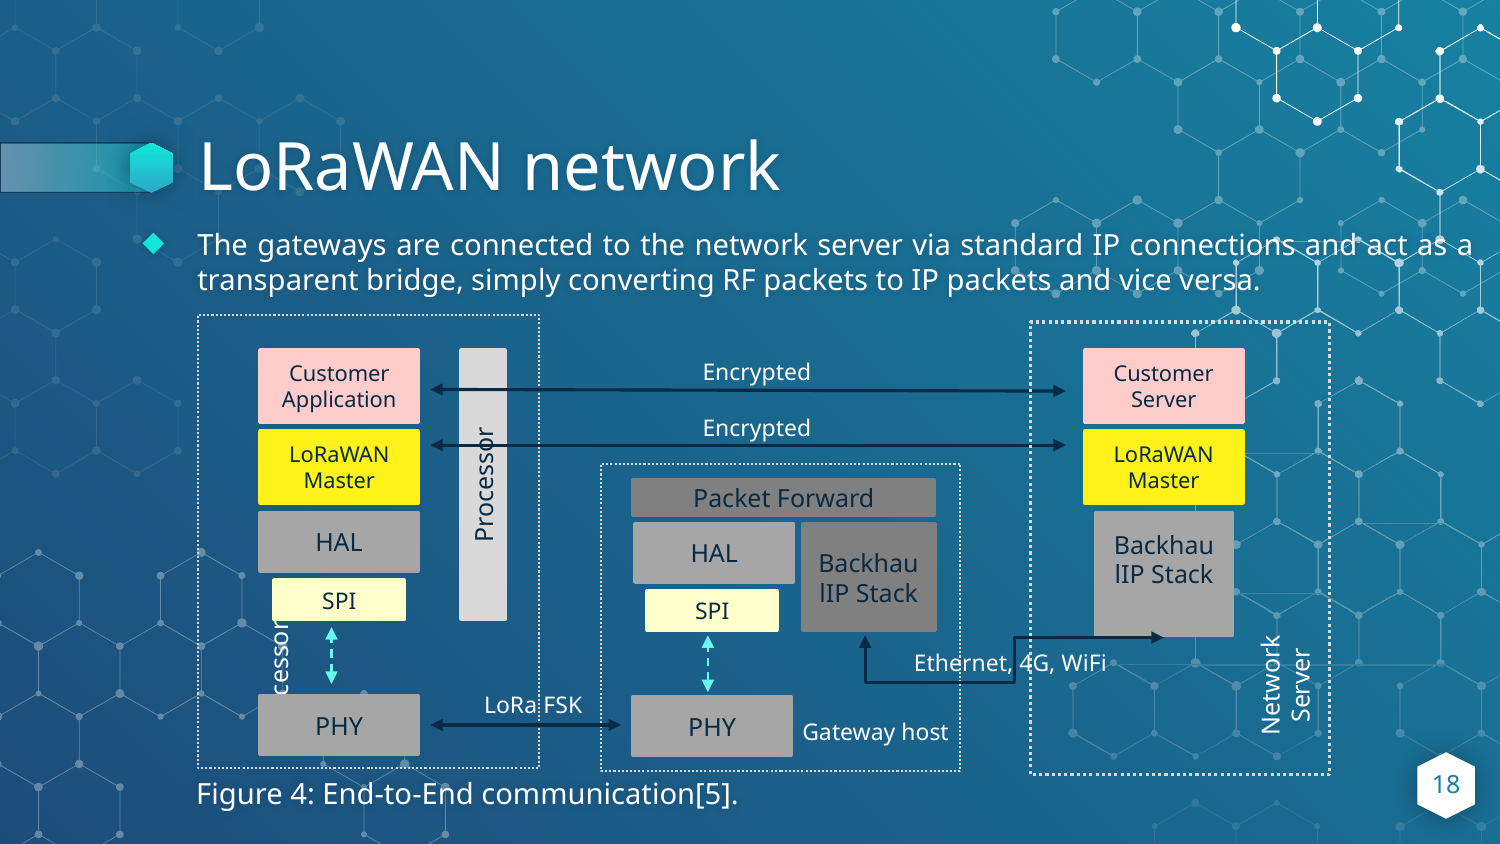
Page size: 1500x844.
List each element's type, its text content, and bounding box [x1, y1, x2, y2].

text_box PHY [631, 695, 793, 757]
text_box Encrypted [635, 350, 879, 387]
text_box BackhaulIP Stack [801, 522, 937, 632]
text_box [599, 462, 962, 709]
text_box Network Server [1029, 320, 1331, 777]
text_box SPI [645, 589, 779, 632]
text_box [430, 392, 540, 399]
text_box HAL [633, 522, 795, 584]
slide_number 18 [1417, 752, 1475, 819]
text_box SPI [272, 578, 406, 621]
table_cell 0,037 [1030, 392, 1066, 399]
text_box Packet Forward [631, 478, 936, 517]
text_box Gateway host [793, 709, 998, 753]
text_box LoRaWAN Master [258, 429, 420, 505]
text_box HAL [258, 511, 420, 573]
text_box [866, 637, 1164, 684]
text_box Figure 4: End-to-End communication[5]. [196, 766, 1300, 824]
text_box LoRa FSK [411, 682, 655, 726]
text_box [599, 726, 962, 762]
text_box Customer Application [258, 348, 420, 424]
list The gateways are connected to the network server via standard IP connections and act as a transparent bridge, simply converting RF packets to IP packets and vice versa. [122, 226, 1475, 338]
text_box Encrypted [635, 406, 879, 444]
text_box PHY [258, 694, 420, 756]
text_box Processor [196, 343, 541, 763]
title LoRaWAN network [198, 140, 1450, 198]
